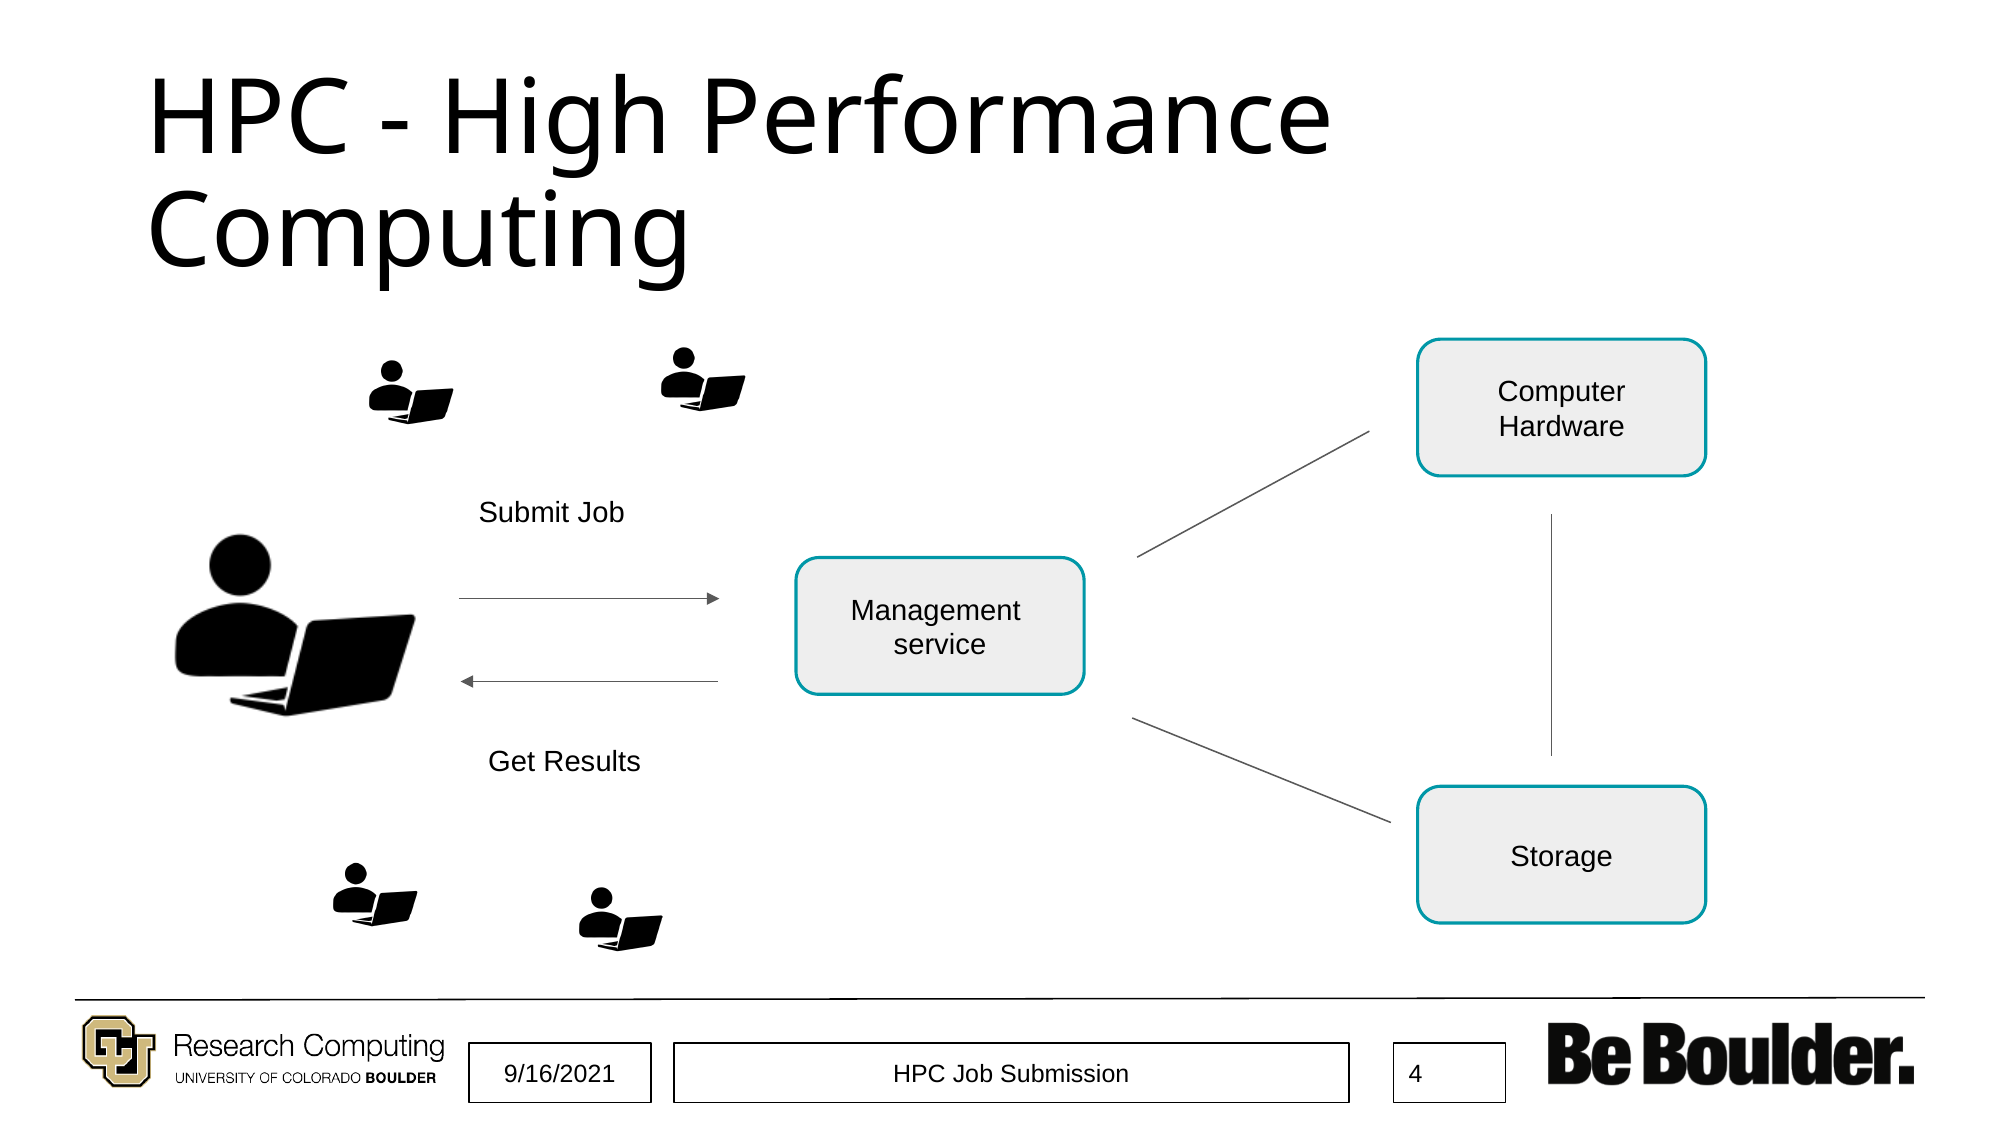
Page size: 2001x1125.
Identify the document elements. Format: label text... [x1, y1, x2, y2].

picture [322, 841, 428, 947]
slide_number ‹#› [1393, 1042, 1506, 1103]
text_box Submit Job [463, 478, 715, 543]
text_box Management service [796, 557, 1085, 695]
picture [145, 475, 446, 777]
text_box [1136, 430, 1370, 558]
picture [1524, 1015, 1938, 1088]
text_box Storage [1417, 786, 1706, 924]
picture [358, 339, 464, 445]
picture [81, 1015, 444, 1088]
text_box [1131, 717, 1392, 823]
text_box Computer Hardware [1417, 339, 1706, 476]
picture [650, 326, 756, 432]
picture [567, 866, 673, 972]
title HPC - High Performance Computing [130, 67, 1856, 285]
text_box Get Results [473, 726, 725, 792]
footer HPC Job Submission [673, 1042, 1350, 1103]
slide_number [468, 1042, 652, 1103]
